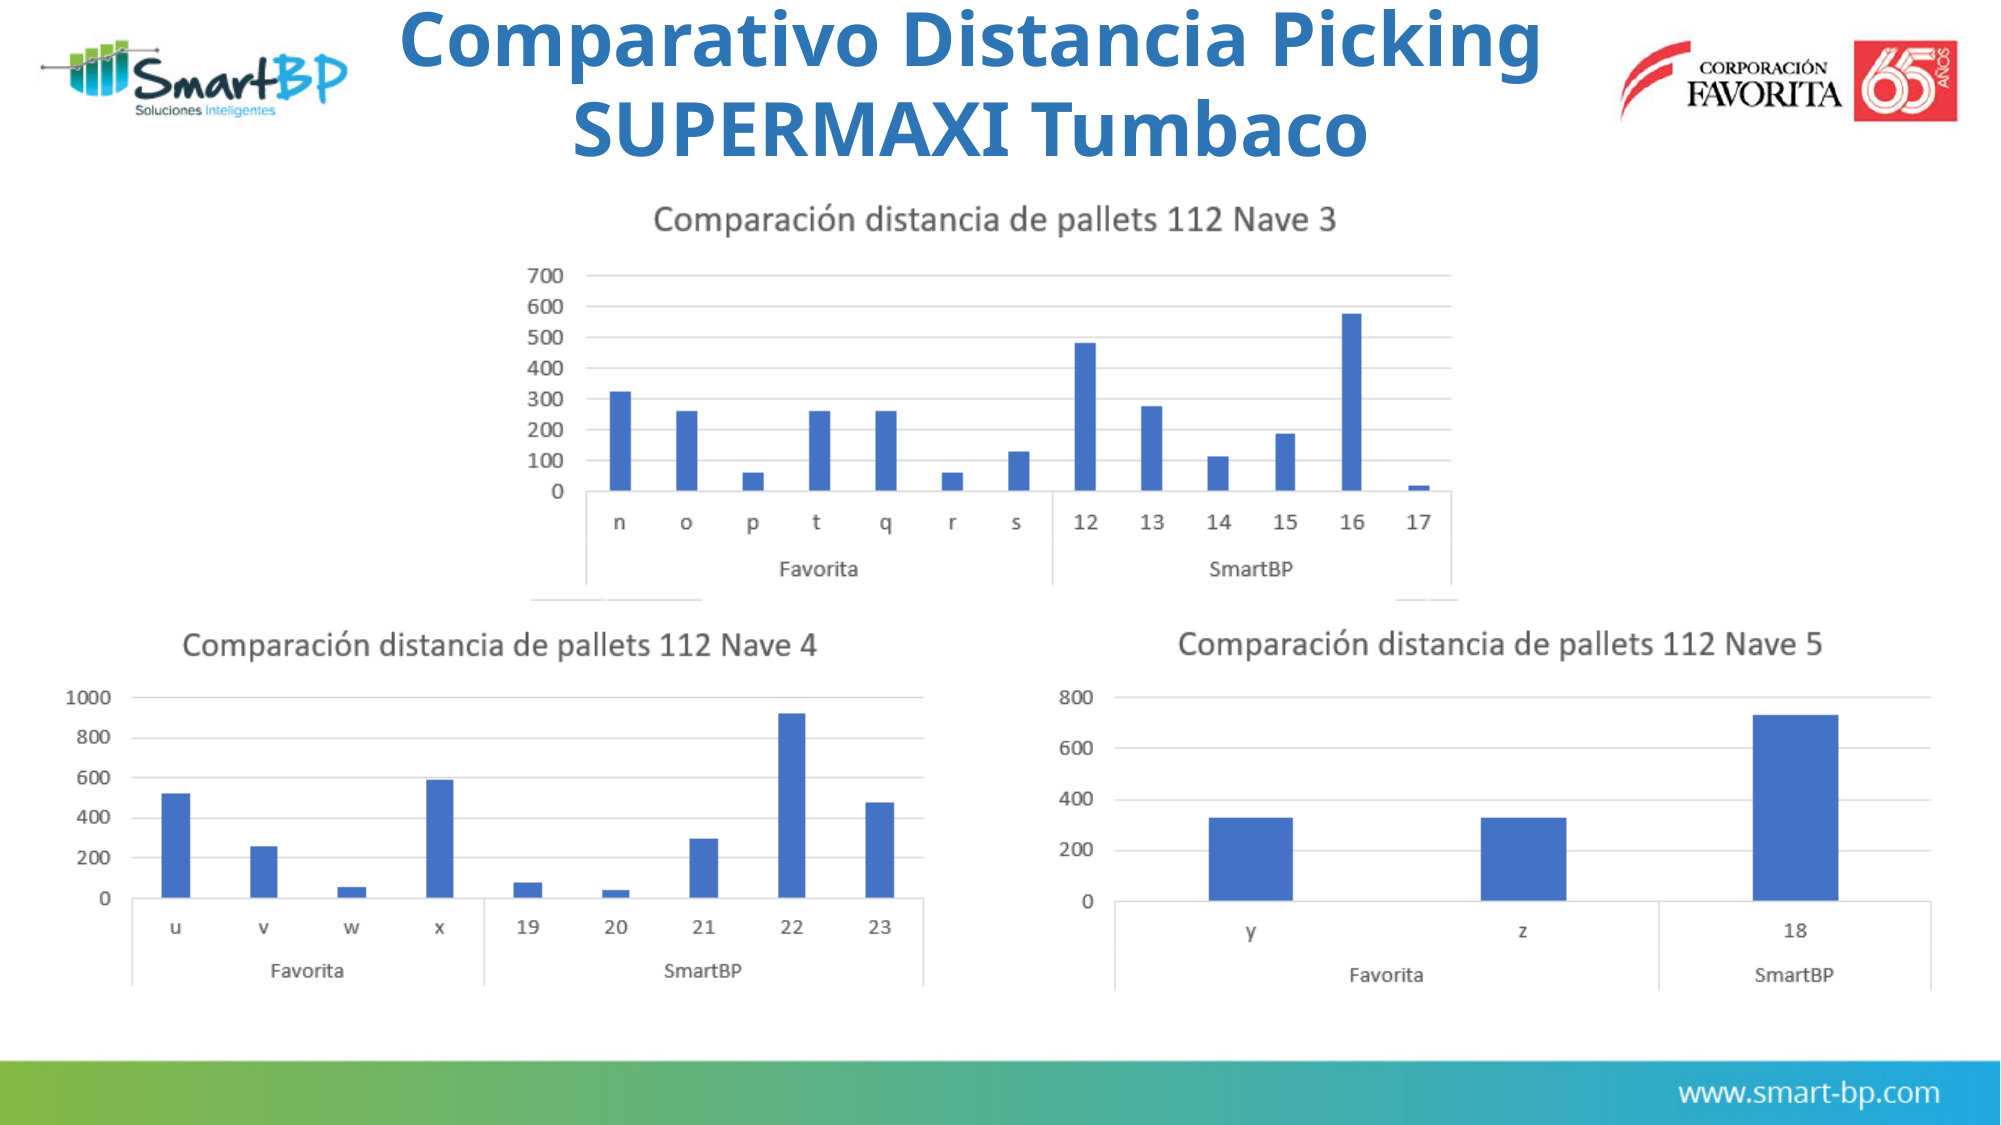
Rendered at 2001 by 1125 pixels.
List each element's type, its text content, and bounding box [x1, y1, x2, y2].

text_box Comparativo Distancia Picking SUPERMAXI Tumbaco [321, 51, 1623, 112]
picture [0, 0, 2001, 1125]
